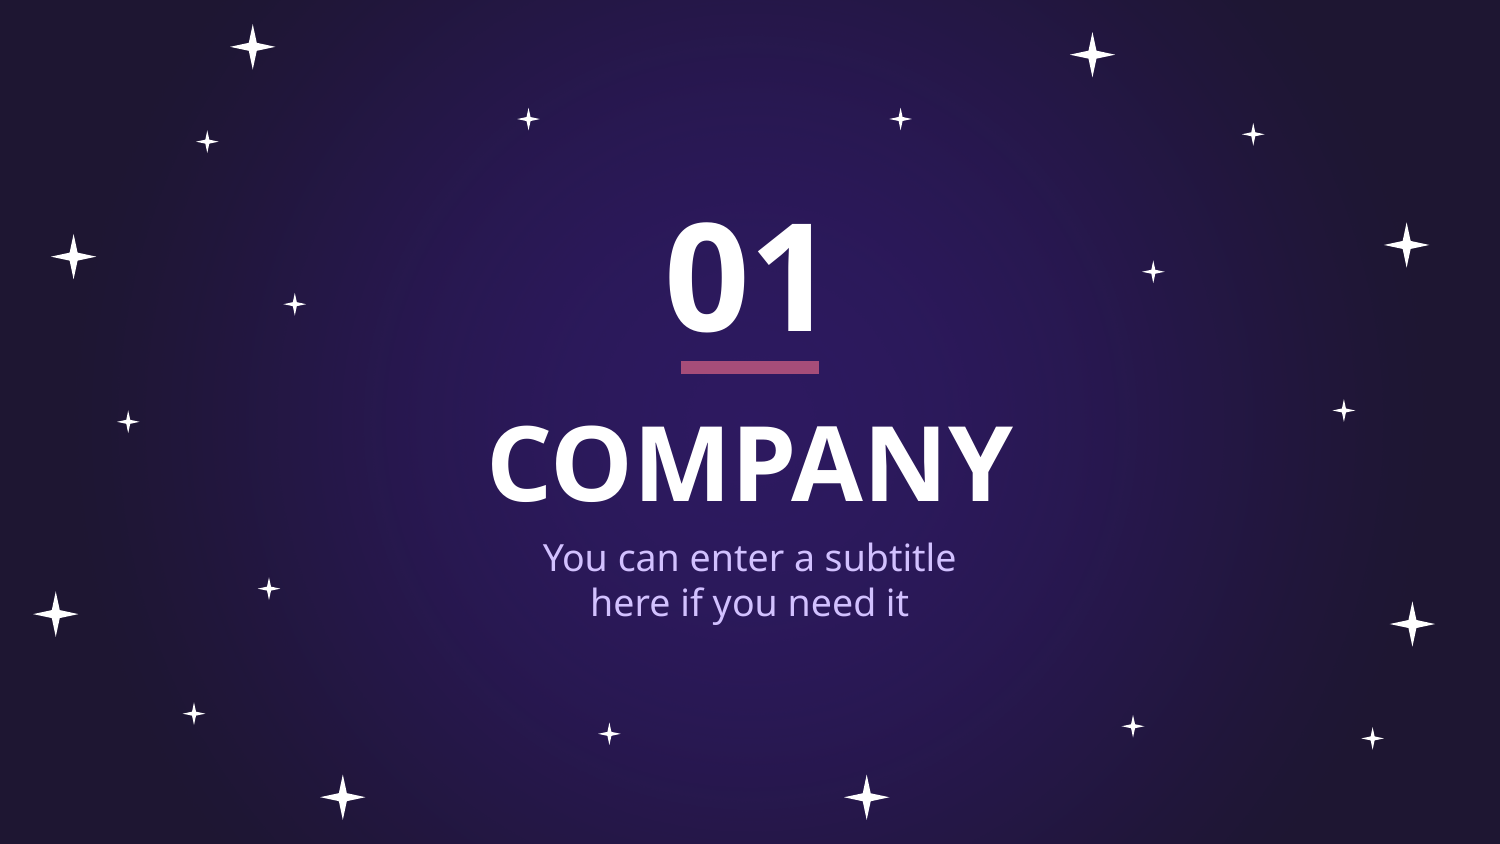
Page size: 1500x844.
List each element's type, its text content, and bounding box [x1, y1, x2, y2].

subtitle You can enter a subtitle here if you need it [509, 518, 991, 649]
title COMPANY [328, 390, 1172, 529]
picture [51, 0, 1449, 844]
title 01 [598, 195, 902, 349]
